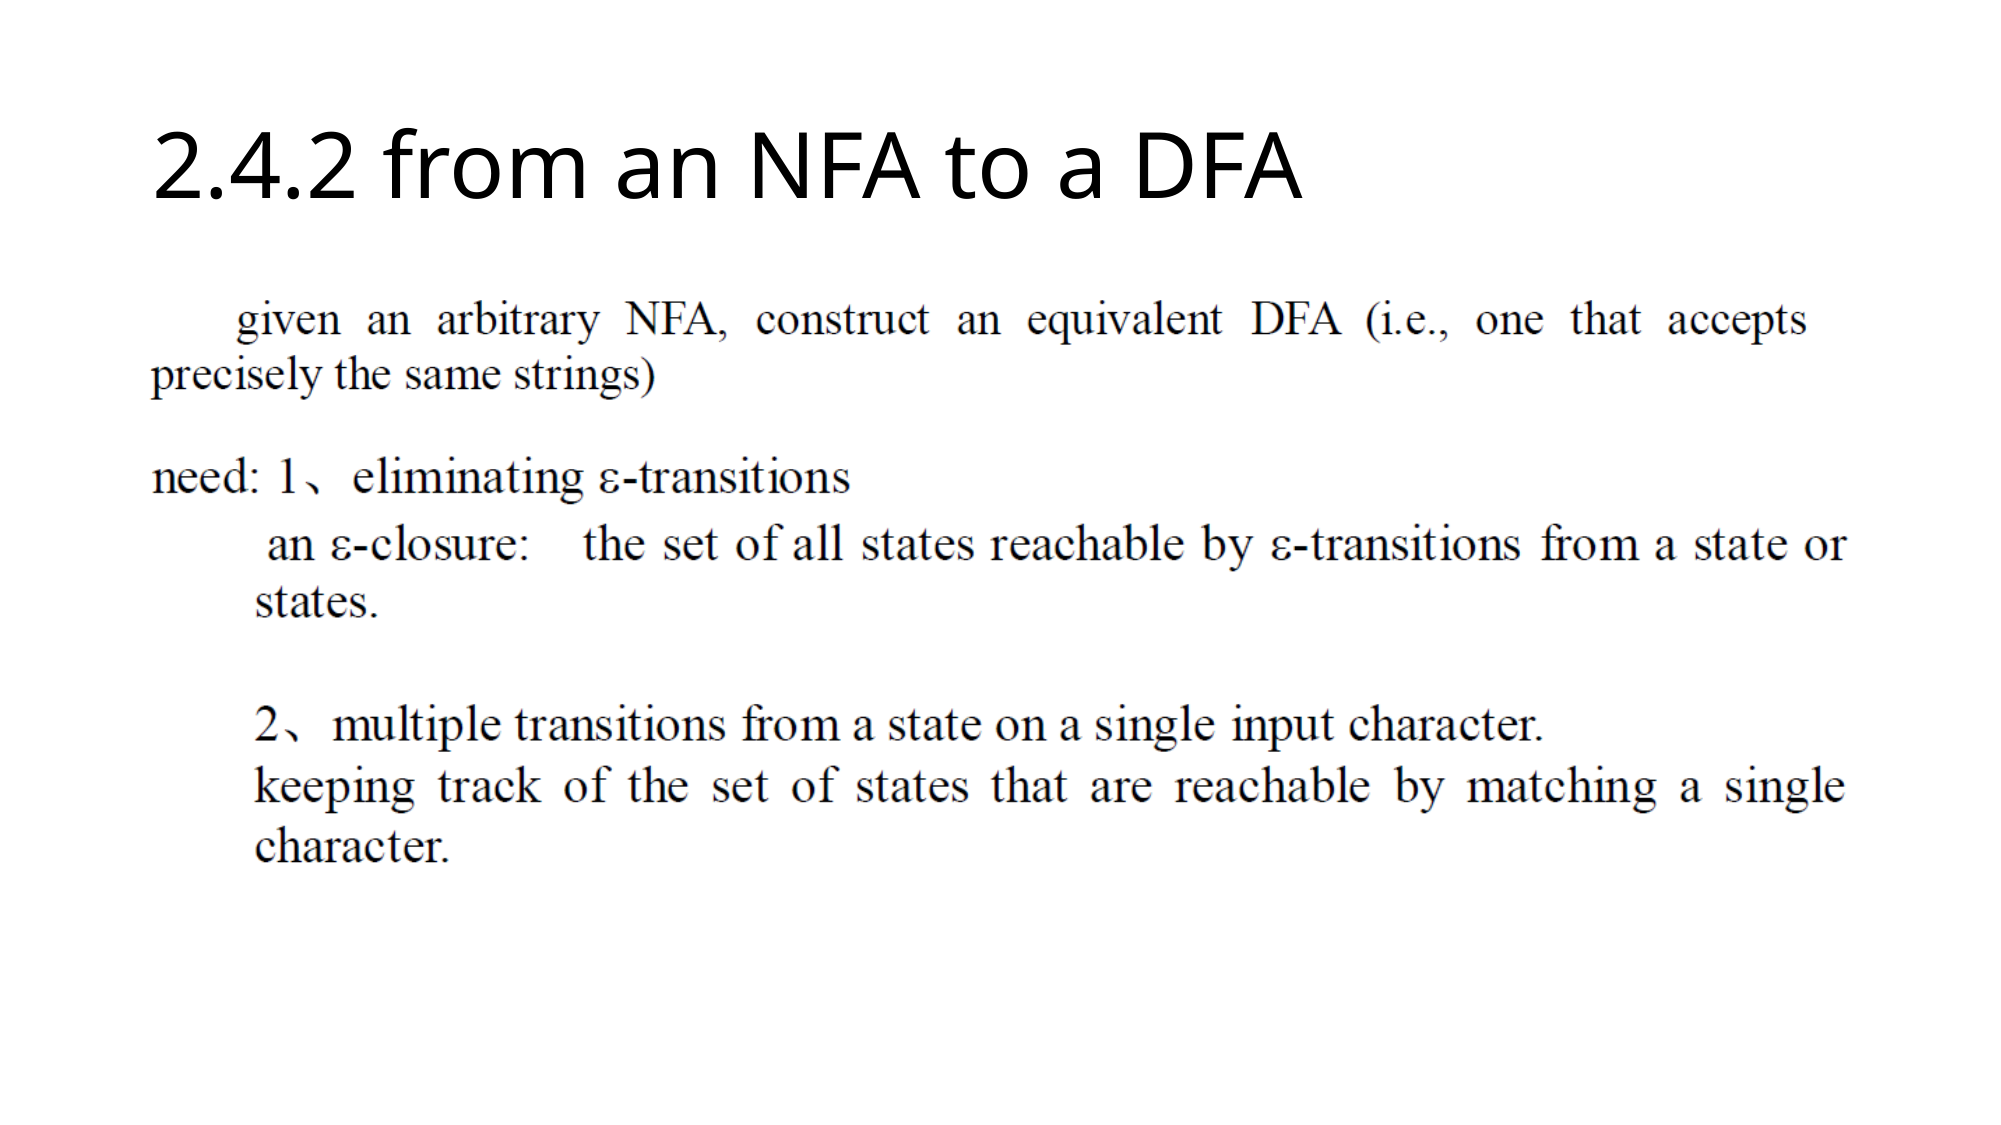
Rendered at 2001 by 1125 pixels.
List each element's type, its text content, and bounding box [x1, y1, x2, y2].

title 2.4.2 from an NFA to a DFA [137, 59, 1863, 278]
picture [137, 299, 1815, 405]
picture [137, 454, 1858, 868]
